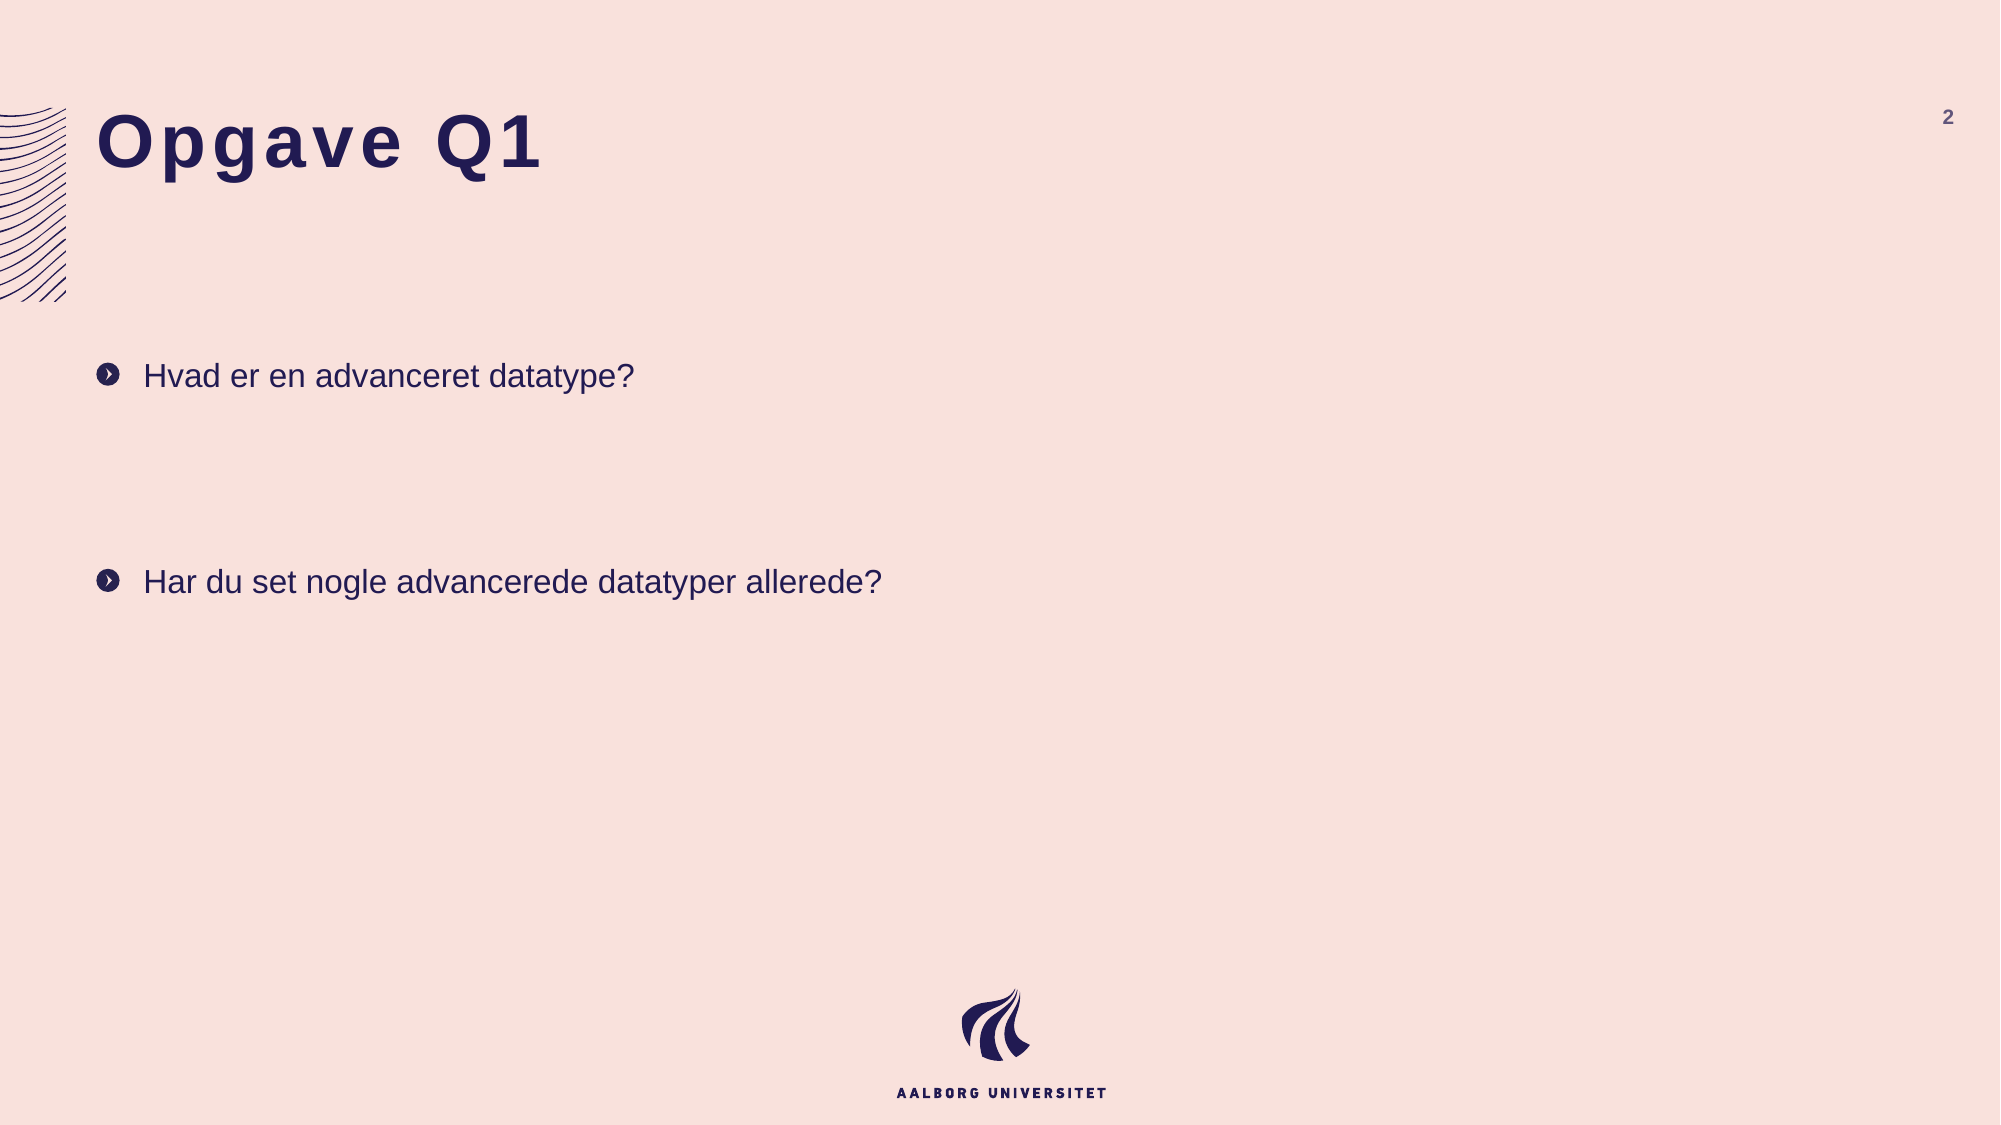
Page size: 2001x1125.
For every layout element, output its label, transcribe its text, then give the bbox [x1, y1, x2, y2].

list Hvad er en advanceret datatype? Har du set nogle advancerede datatyper allerede? [96, 338, 1839, 947]
title Opgave Q1 [96, 60, 942, 303]
slide_number 2 [1860, 97, 1954, 135]
